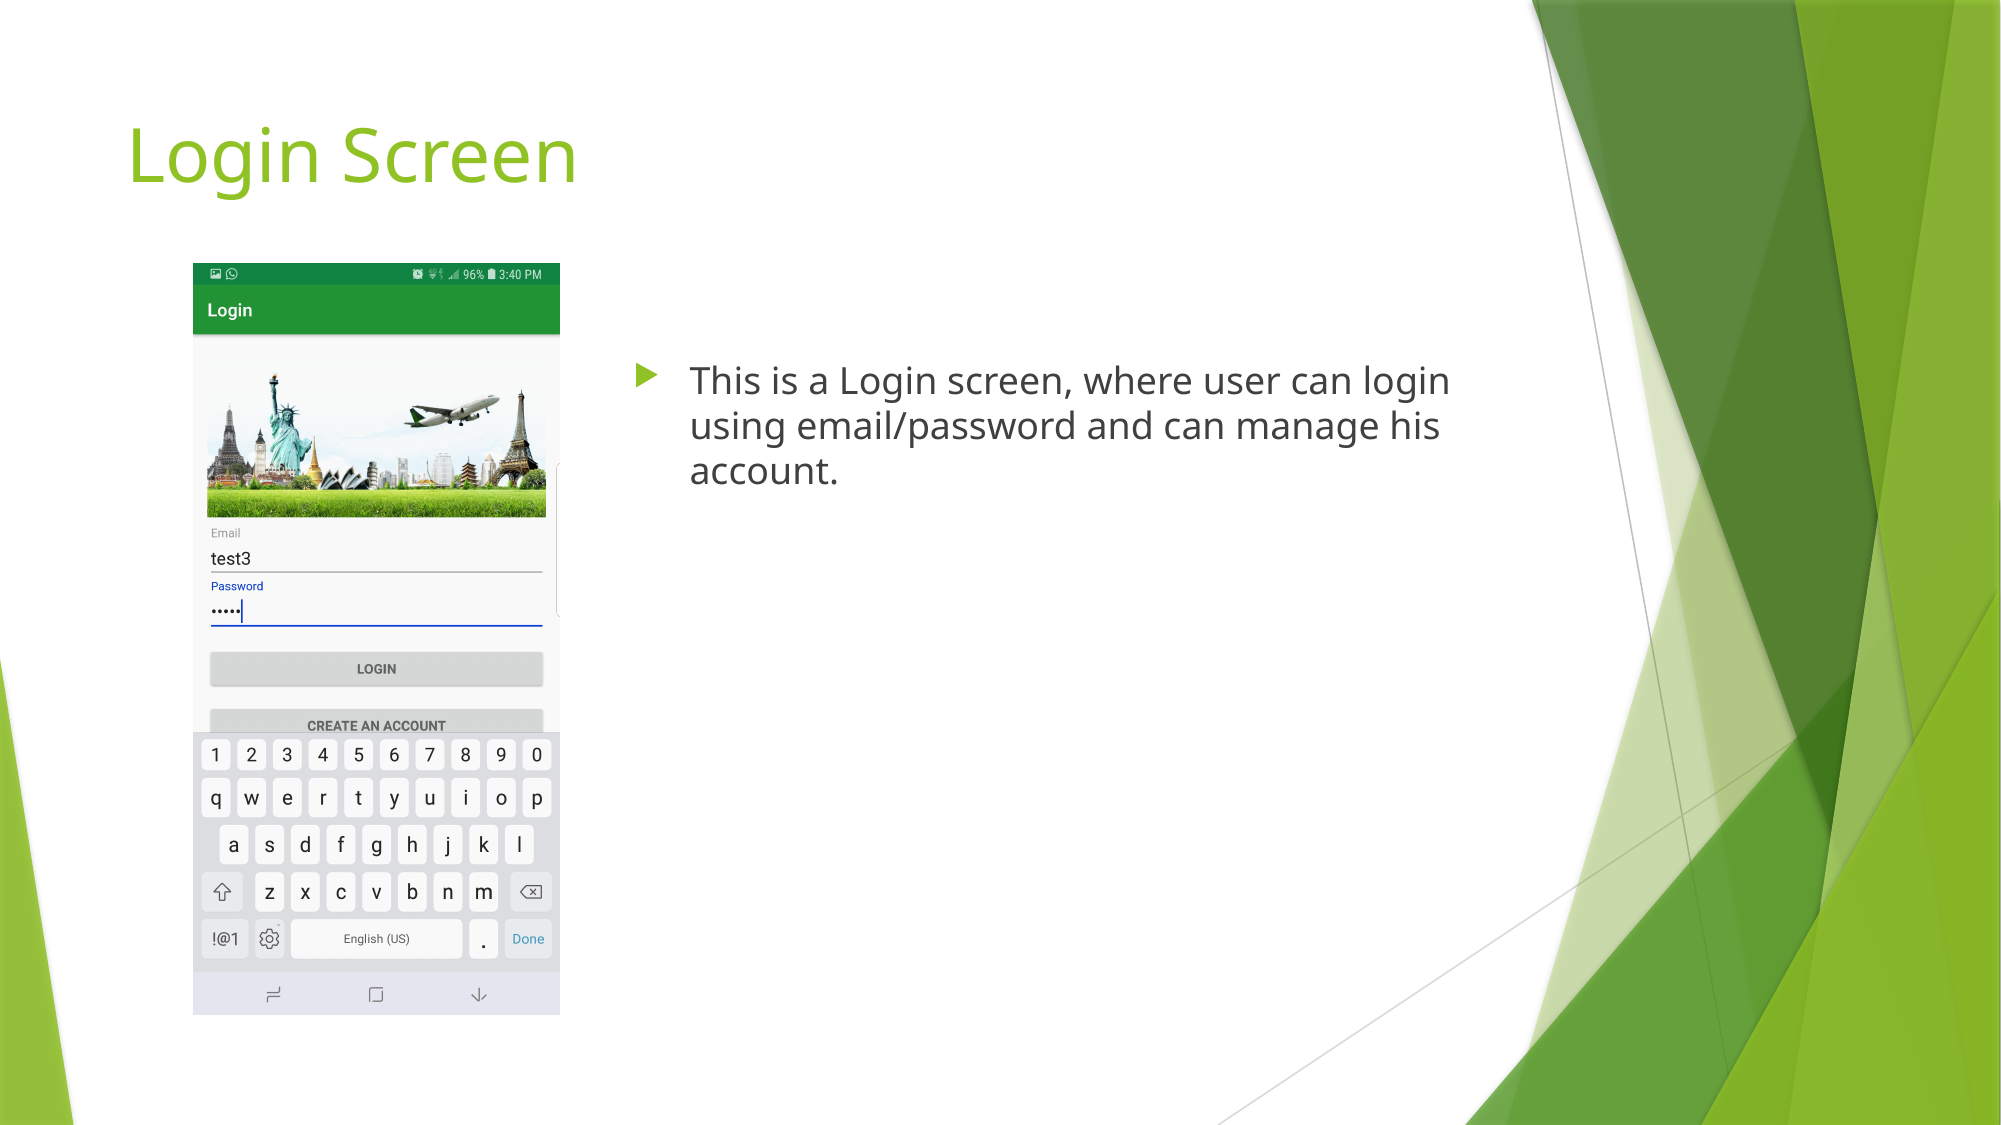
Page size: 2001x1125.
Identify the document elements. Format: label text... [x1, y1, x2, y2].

title Login Screen [111, 99, 1522, 317]
text_box This is a Login screen, where user can login using email/password and can manage his account. [618, 349, 1522, 992]
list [193, 263, 560, 1016]
